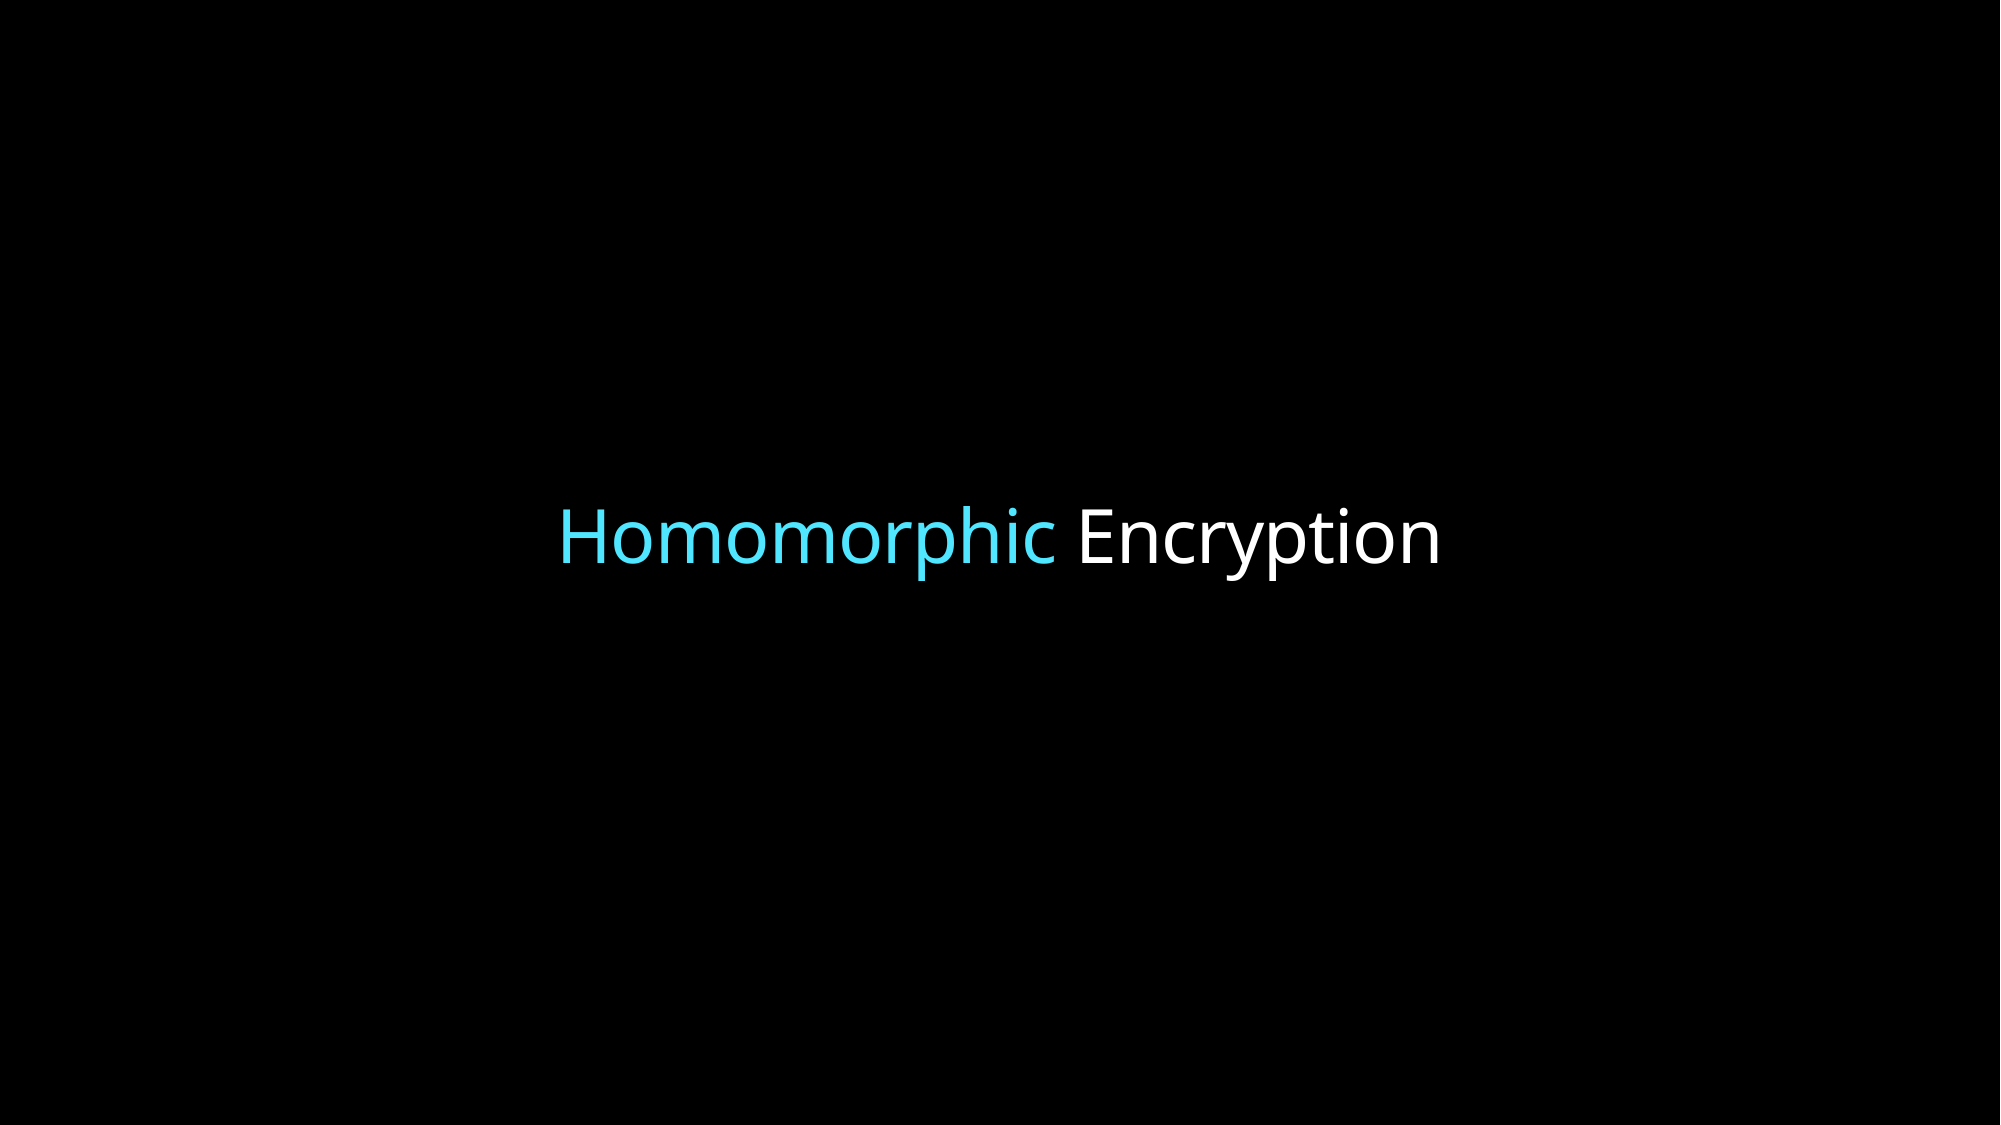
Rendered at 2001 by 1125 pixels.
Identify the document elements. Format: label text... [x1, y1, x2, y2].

title Homomorphic Encryption [249, 498, 1750, 580]
